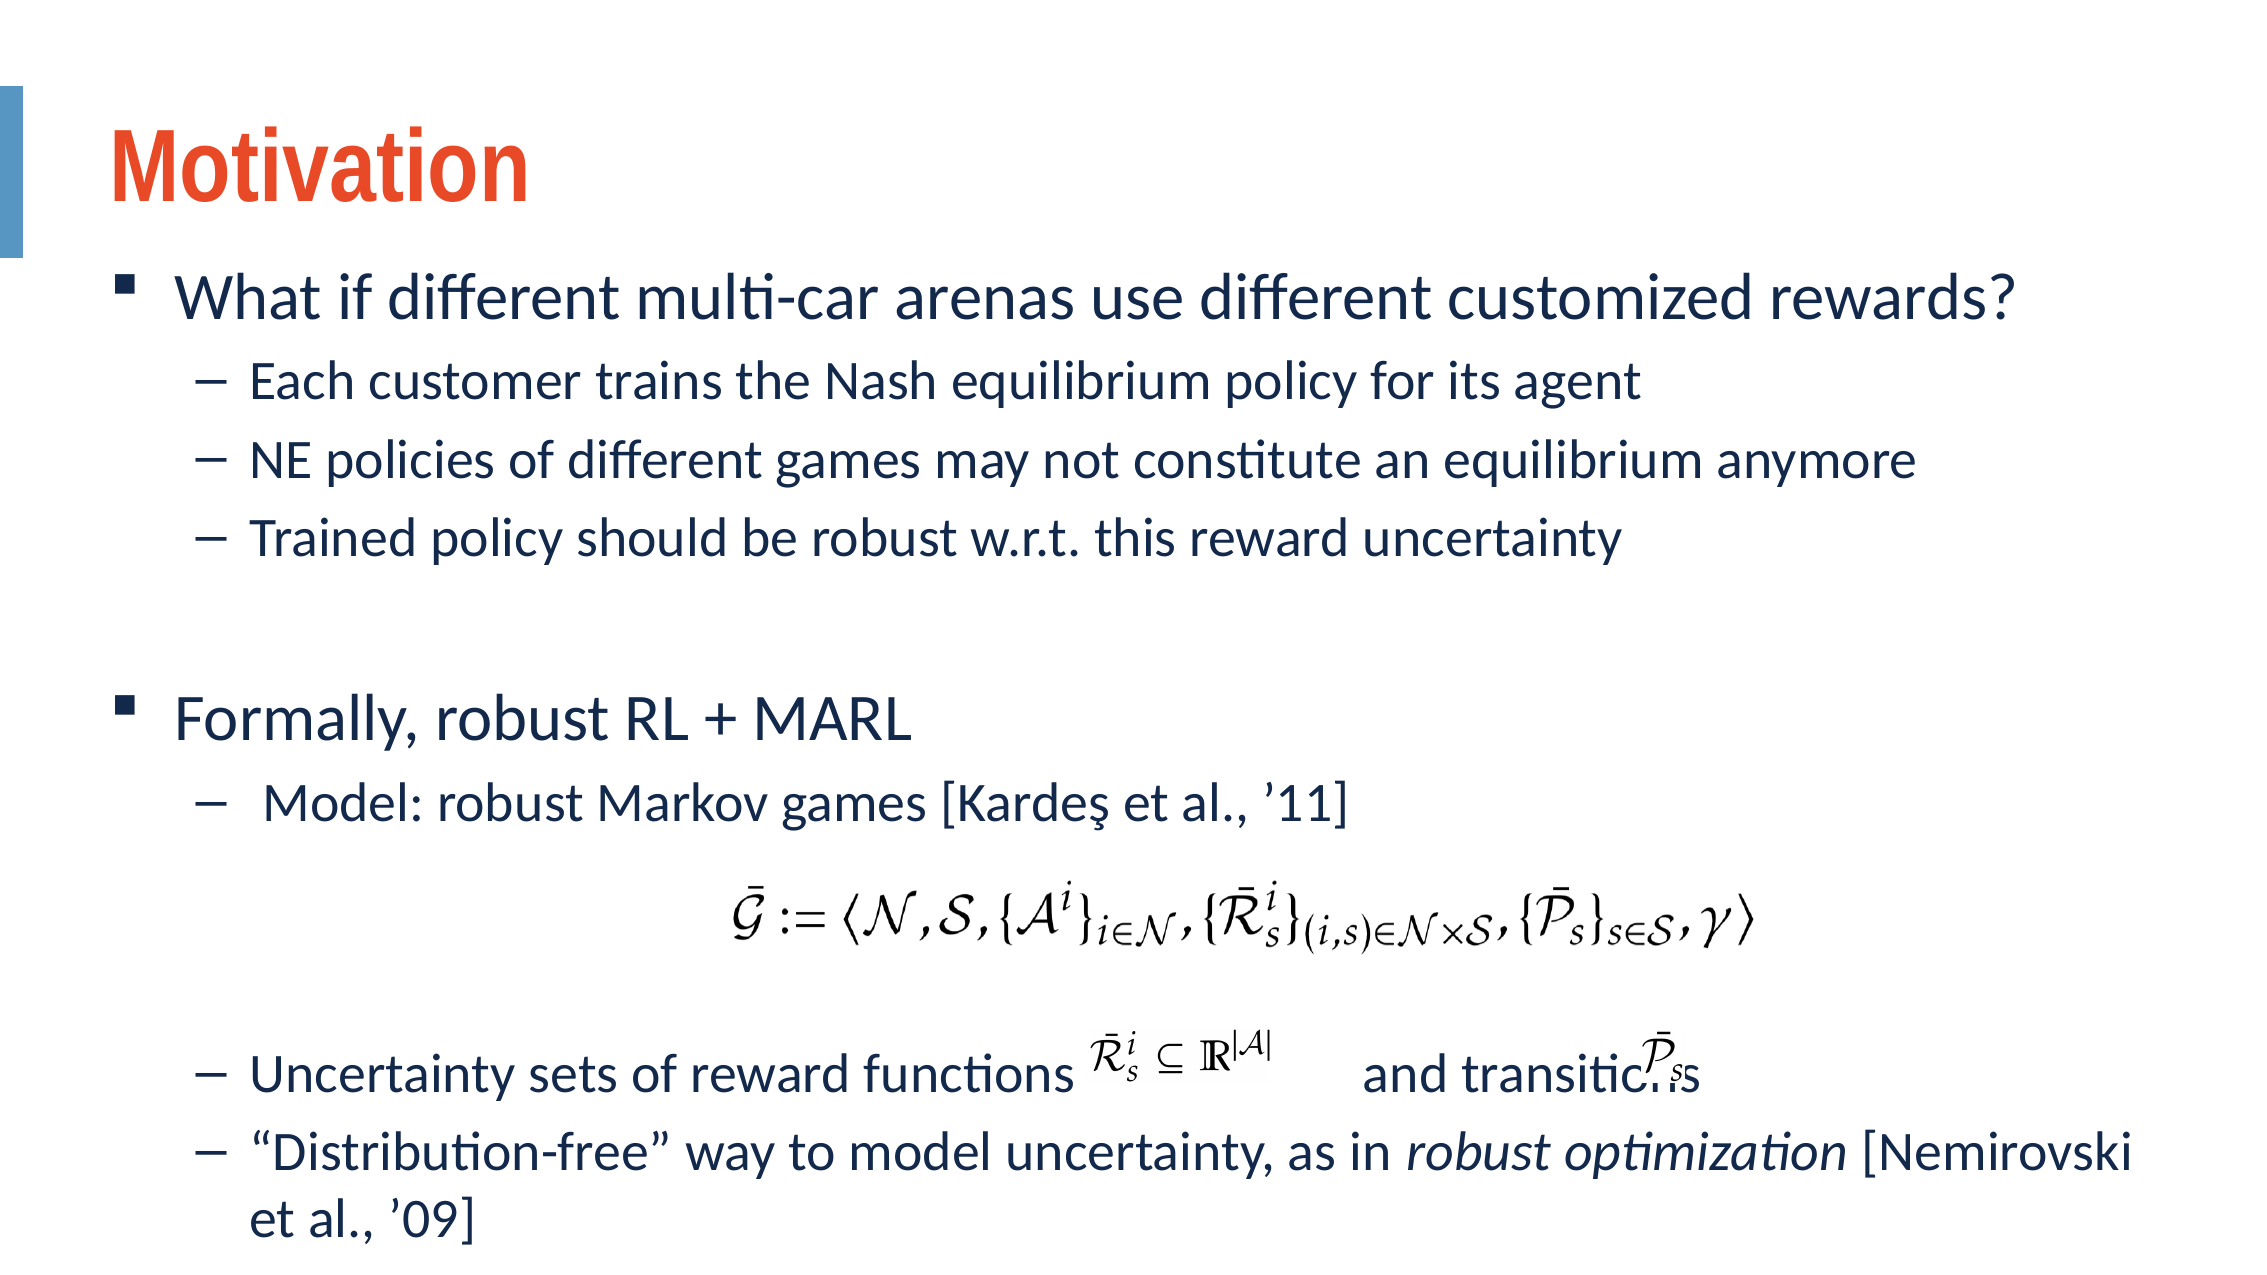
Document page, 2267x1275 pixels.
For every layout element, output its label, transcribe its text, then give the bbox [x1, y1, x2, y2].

picture [1089, 1029, 1271, 1083]
picture [723, 873, 1757, 956]
list What if different multi-car arenas use different customized rewards? Each customer trains the Nash equilibrium policy for its agent NE policies of different games may not constitute an equilibrium anymore Trained policy should be robust w.r.t. this reward uncertainty Formally, robust RL + MARL Model: robust Markov games [Kardeş et al., ’11] Uncertainty sets of reward functions and transitions “Distribution-free” way to model uncertainty, as in robust optimization [Nemirovski et al., ’09] [94, 245, 2164, 1275]
list Motivation [94, 91, 1861, 219]
picture [1641, 1029, 1685, 1083]
